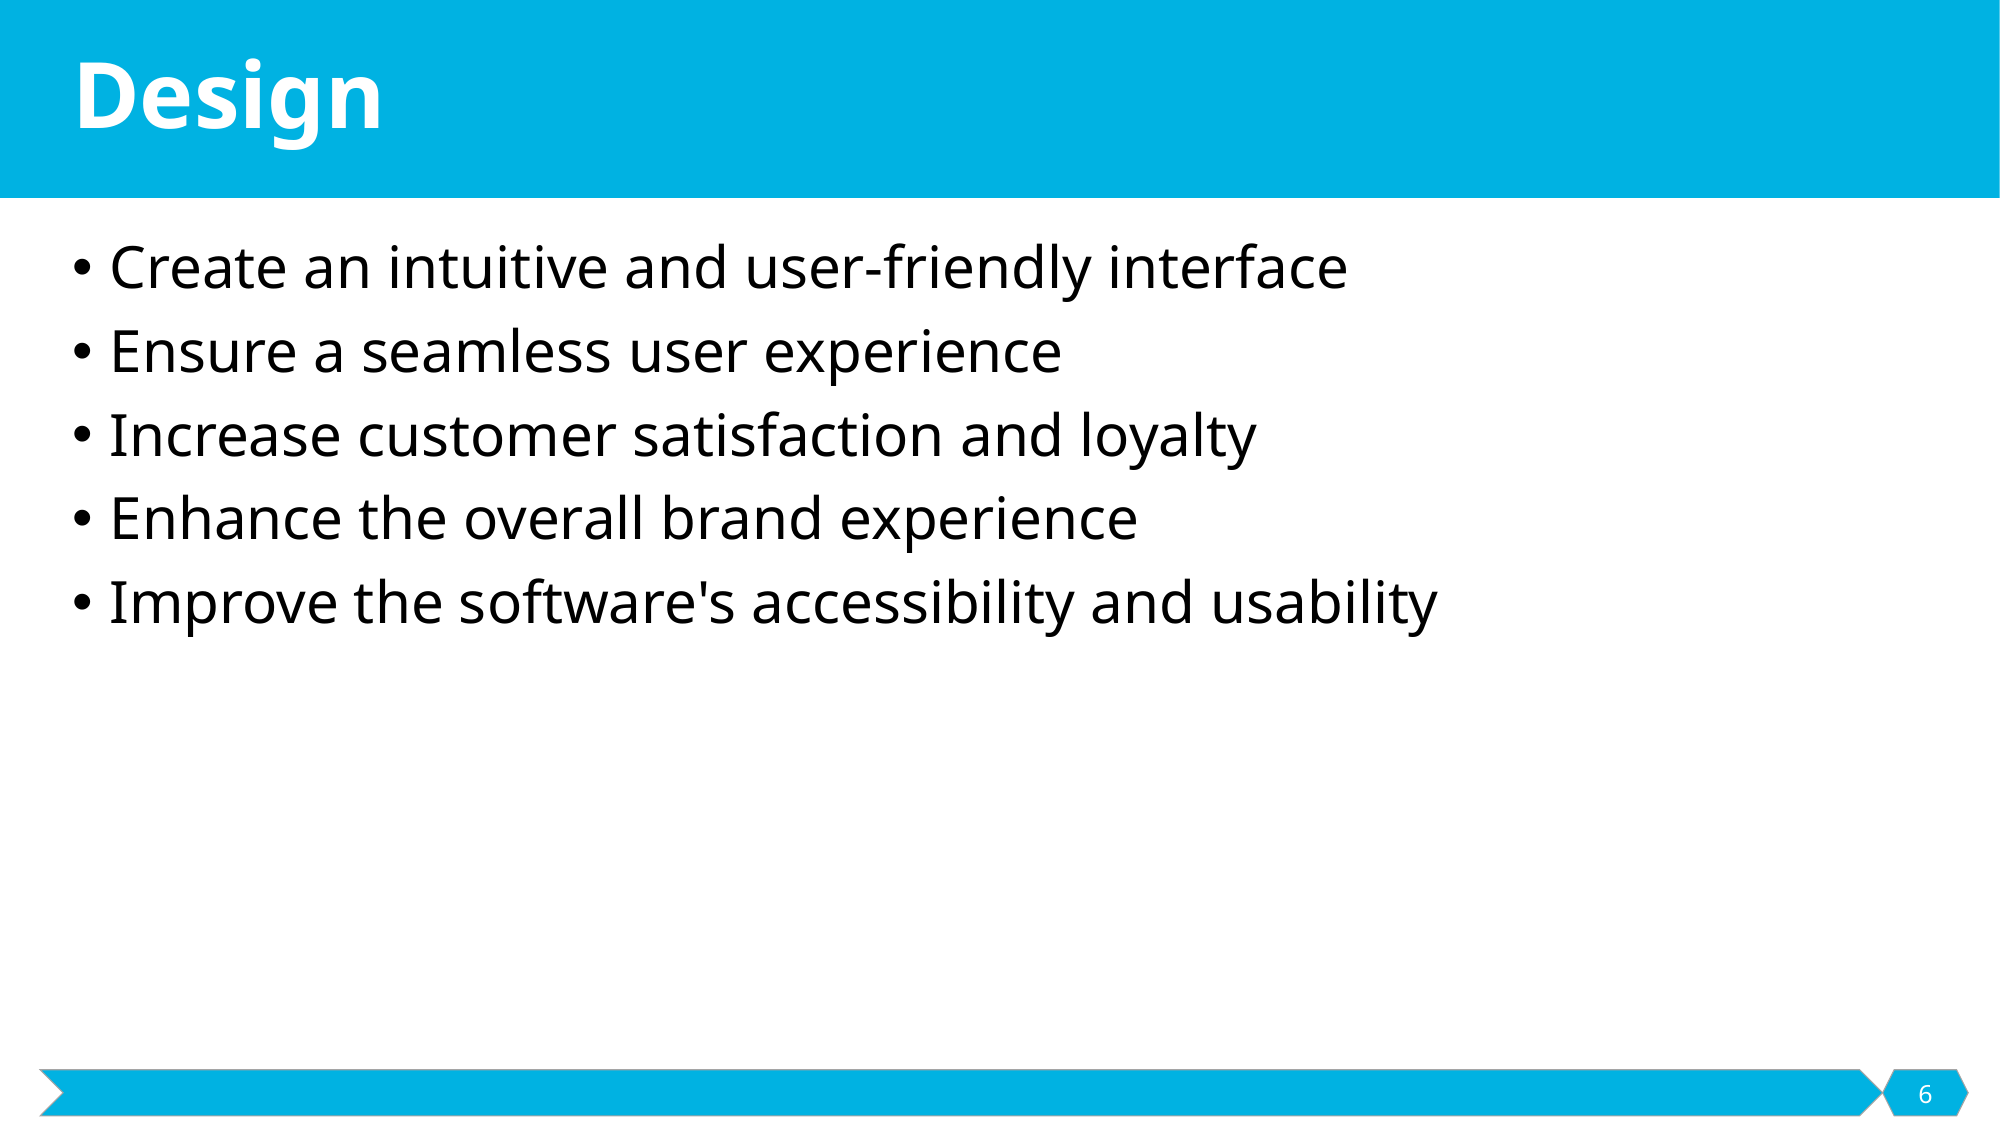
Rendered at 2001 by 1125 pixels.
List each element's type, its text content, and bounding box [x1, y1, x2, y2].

title Design [56, 0, 1969, 199]
slide_number 6 [1882, 1065, 1969, 1125]
list Create an intuitive and user-friendly interface Ensure a seamless user experience Increase customer satisfaction and loyalty Enhance the overall brand experience Improve the software's accessibility and usability [56, 230, 1969, 1010]
